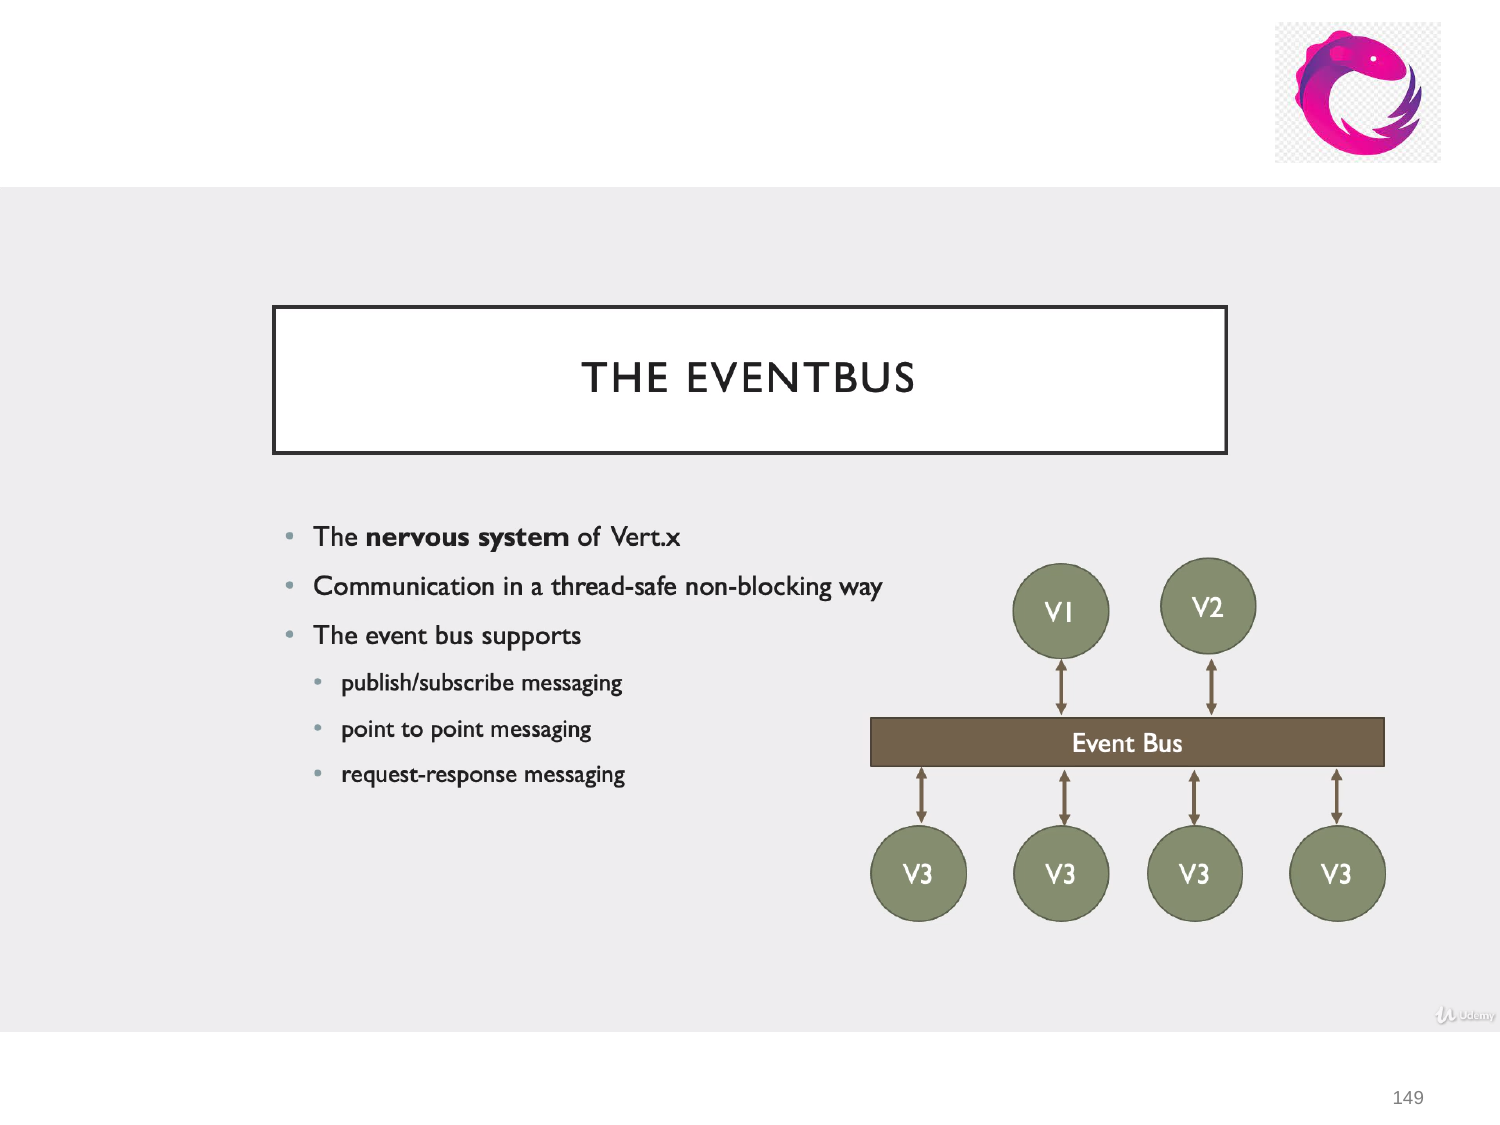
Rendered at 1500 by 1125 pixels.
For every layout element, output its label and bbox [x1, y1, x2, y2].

picture [0, 187, 1500, 1032]
picture [1275, 22, 1441, 163]
